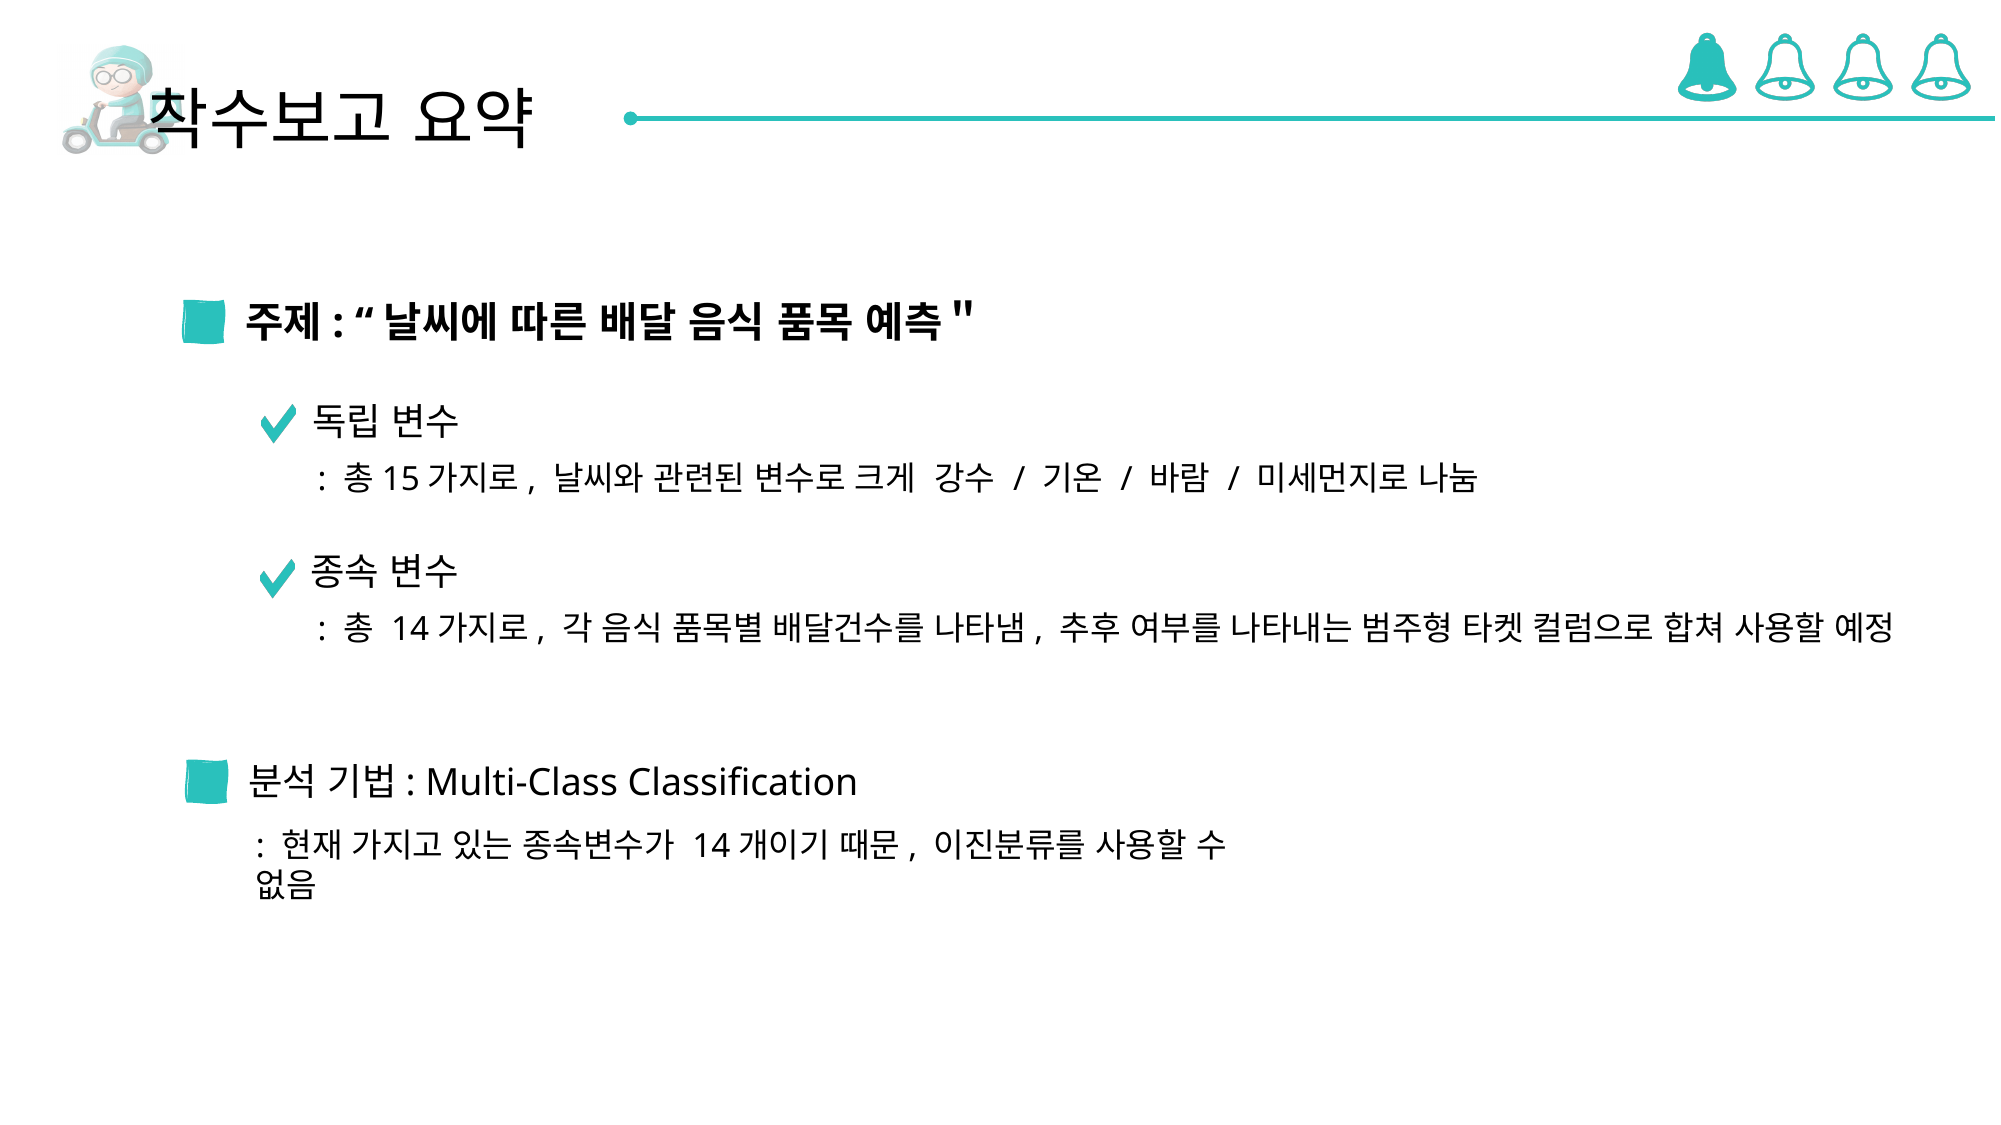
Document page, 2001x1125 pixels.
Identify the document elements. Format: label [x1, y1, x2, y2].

text_box [184, 288, 1918, 872]
text_box [57, 27, 1995, 171]
